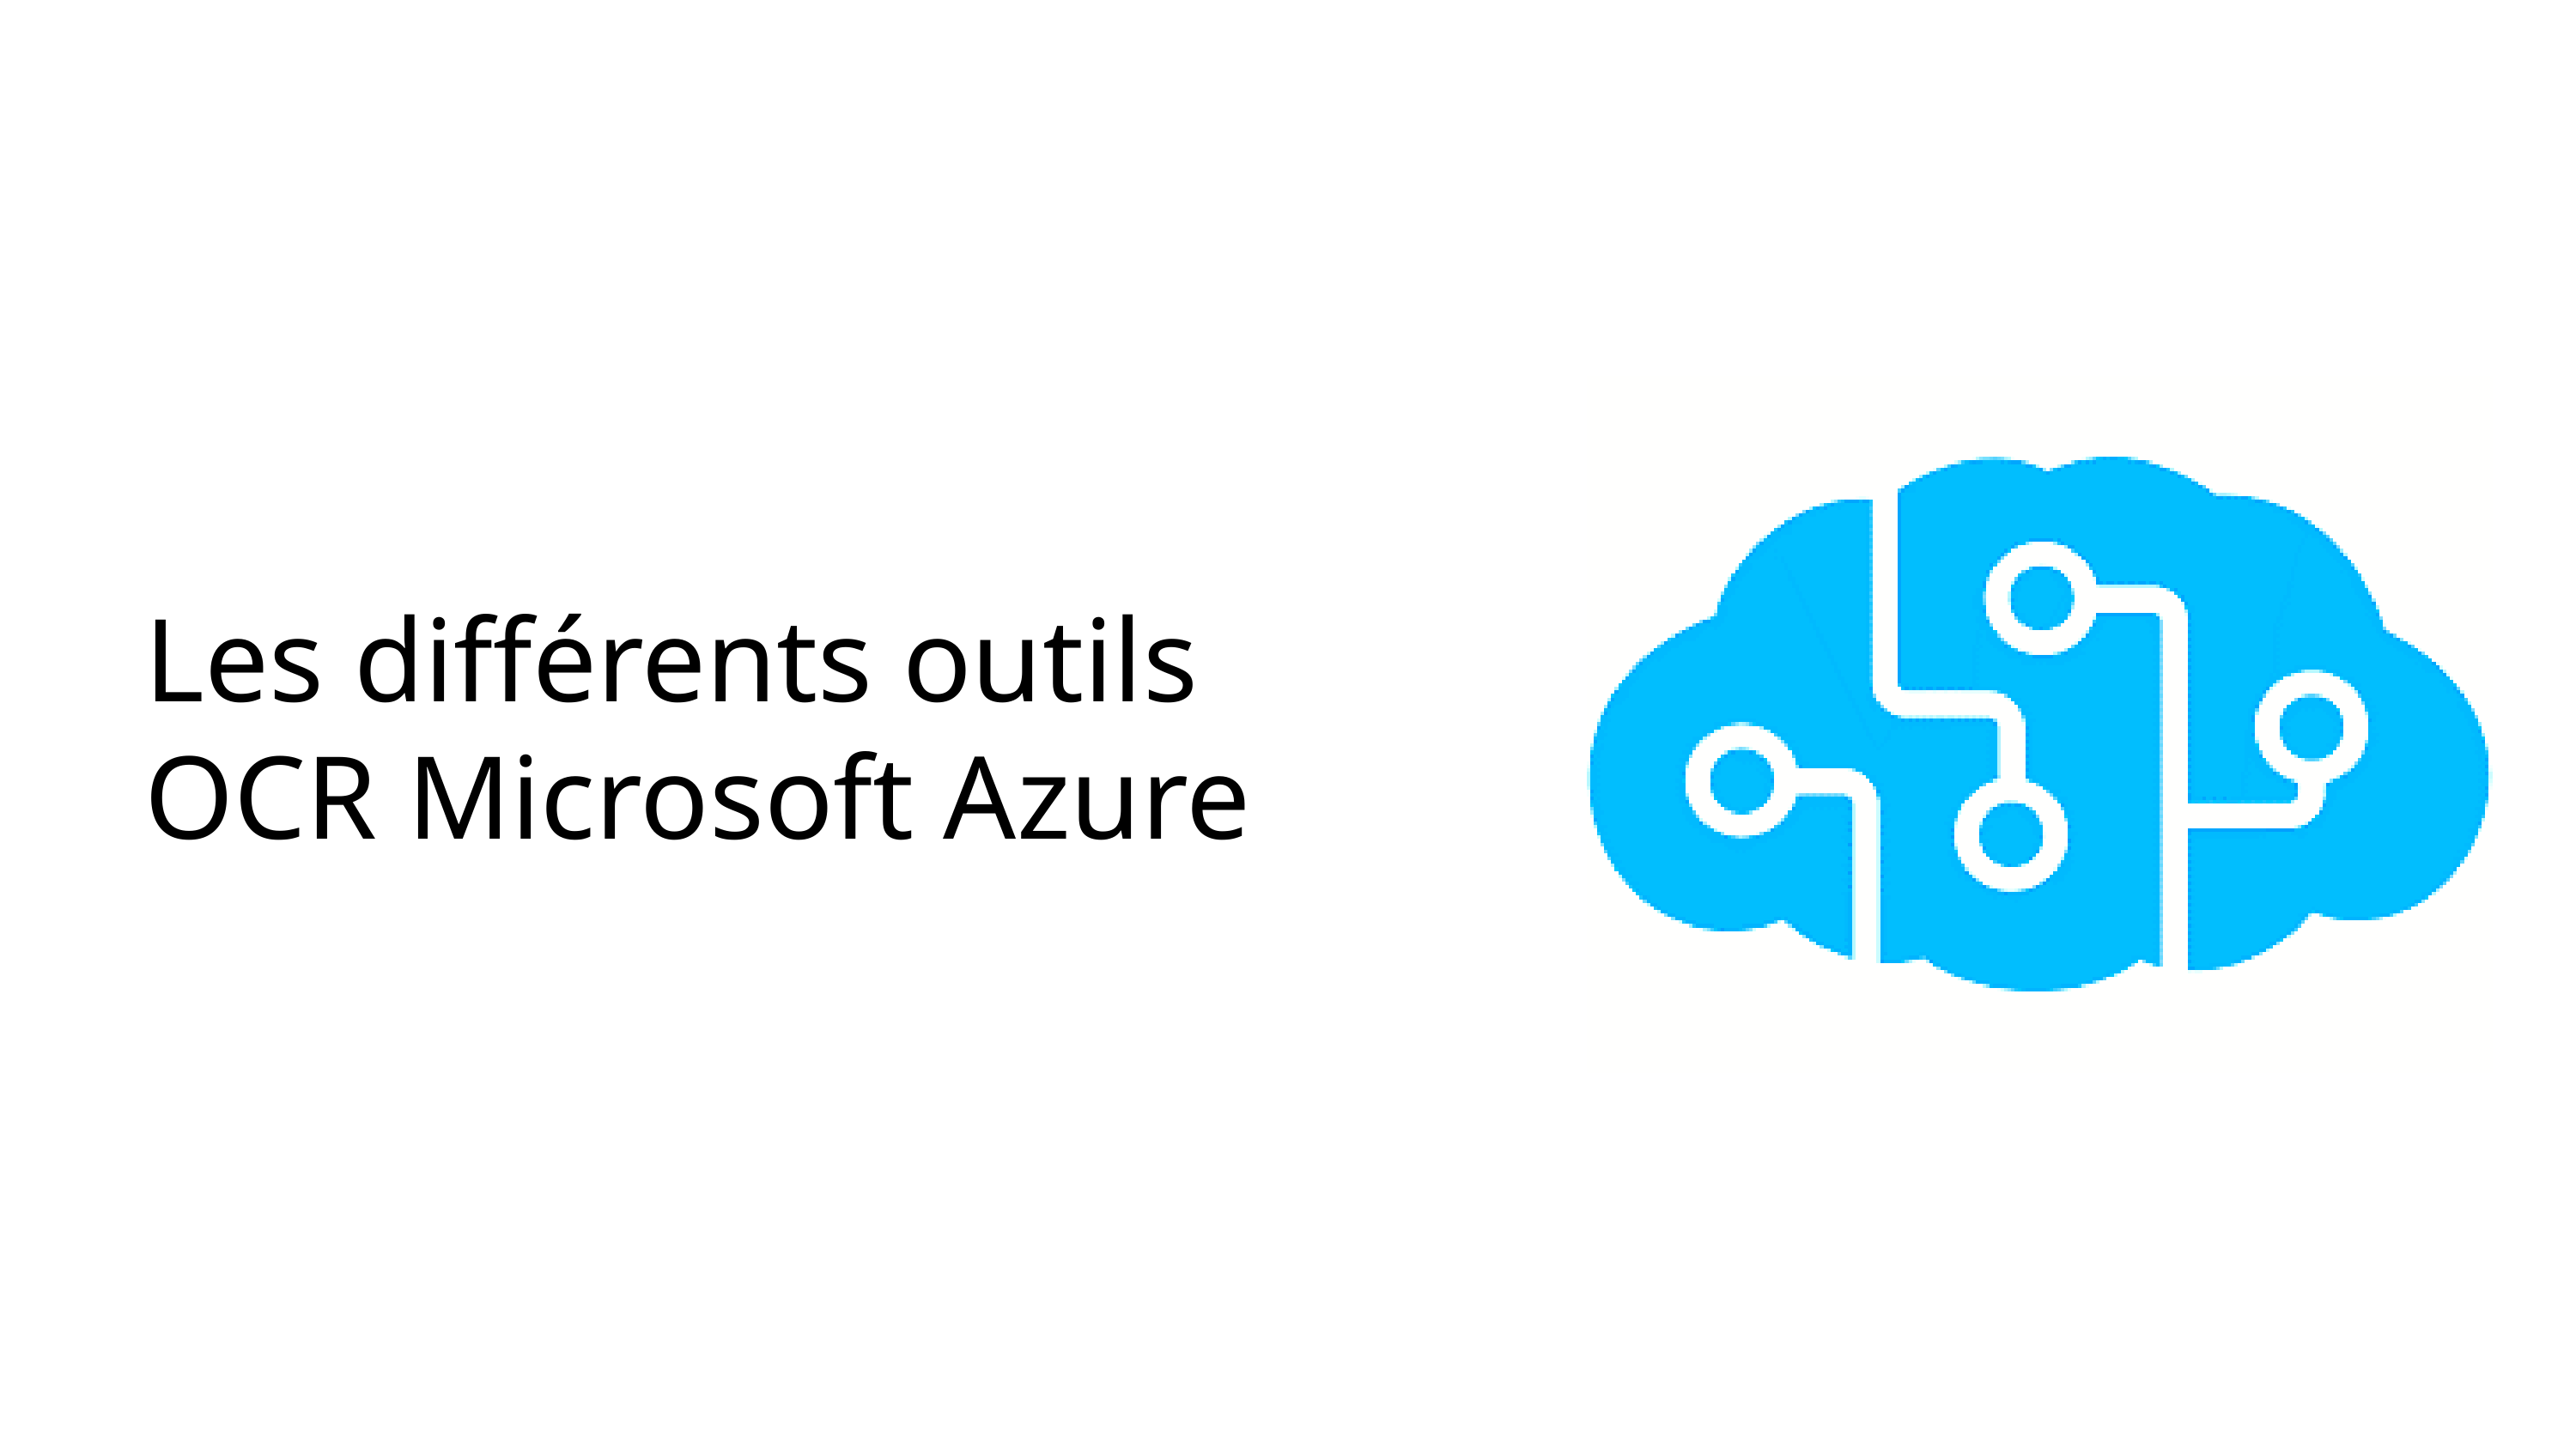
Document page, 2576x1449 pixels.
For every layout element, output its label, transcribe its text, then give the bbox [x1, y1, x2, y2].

picture [1587, 375, 2493, 1073]
text_box Les différents outils OCR Microsoft Azure [144, 587, 1425, 863]
